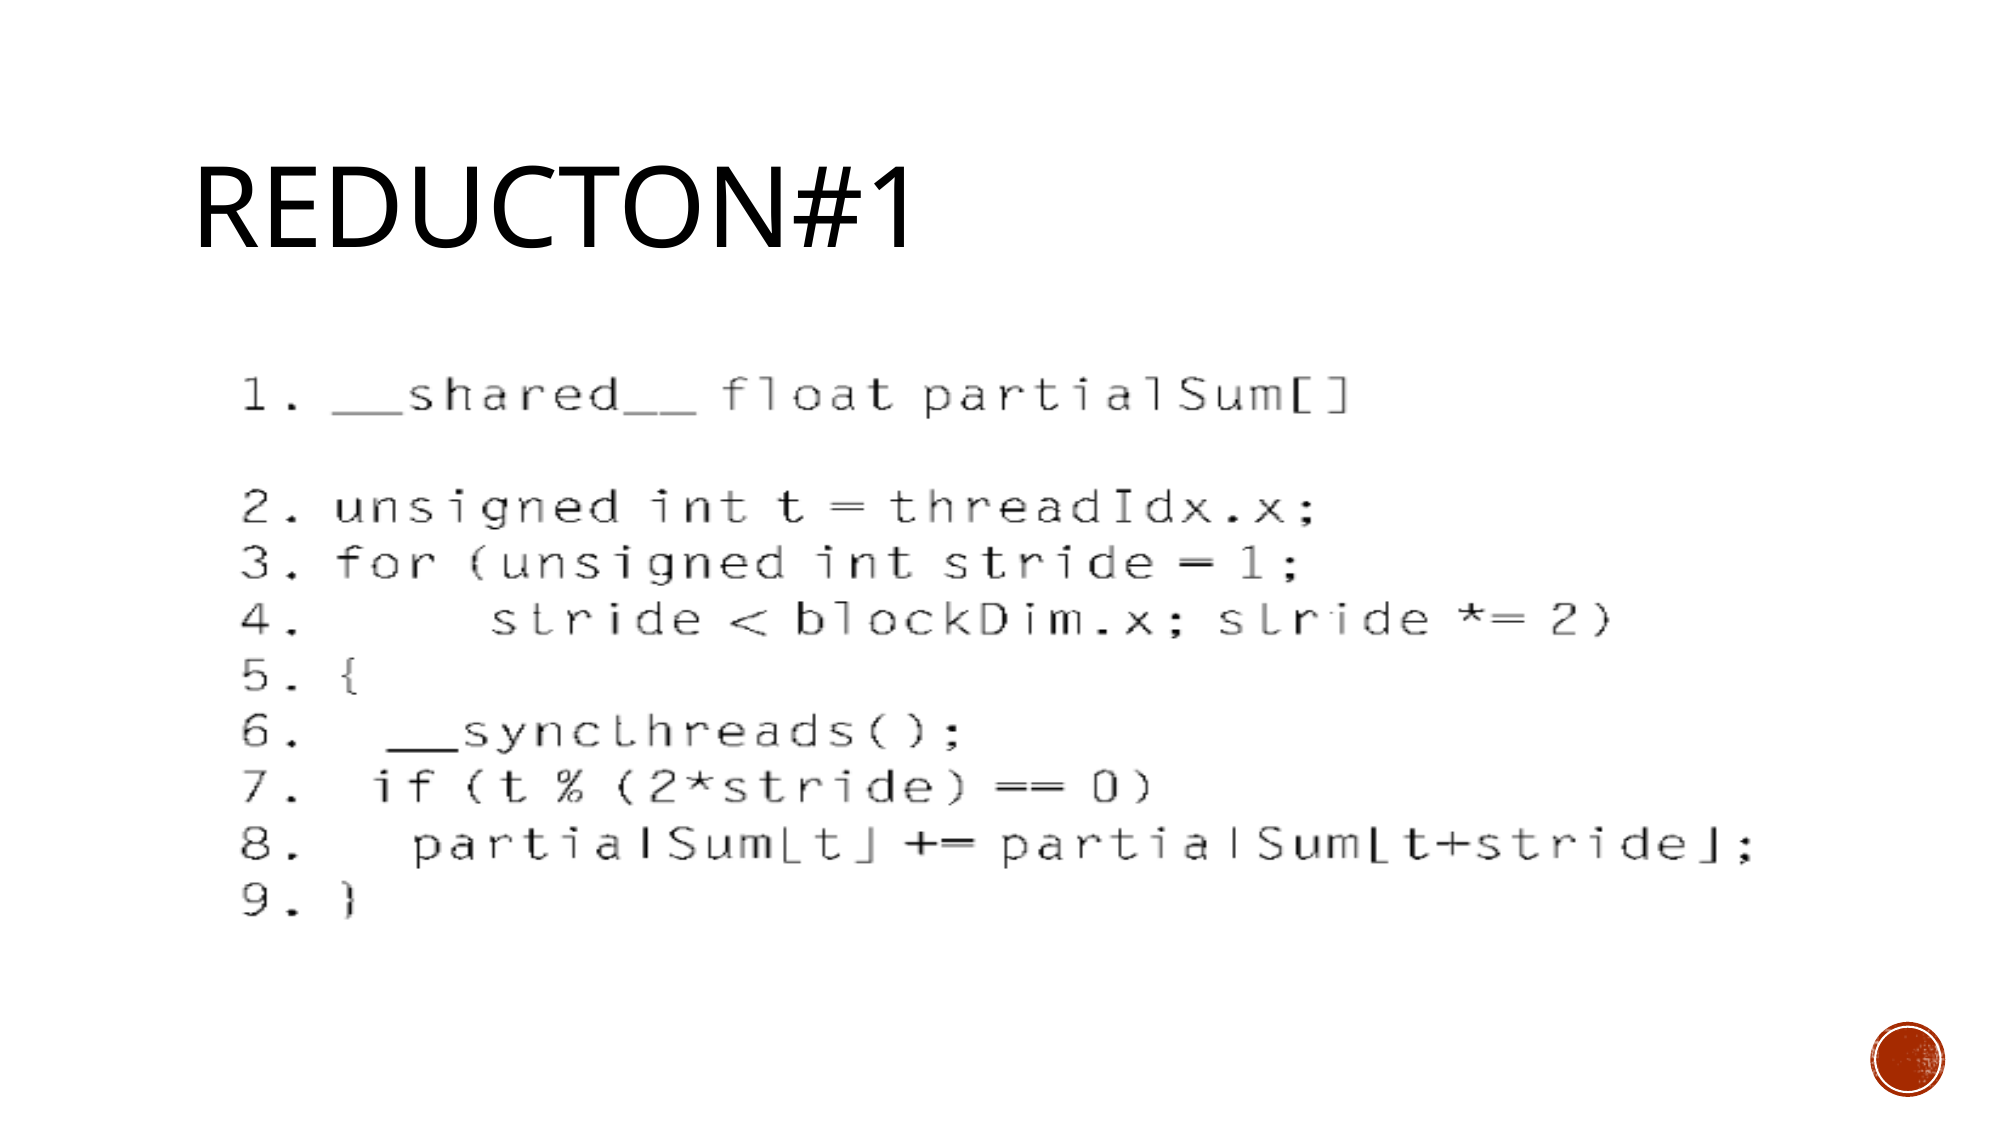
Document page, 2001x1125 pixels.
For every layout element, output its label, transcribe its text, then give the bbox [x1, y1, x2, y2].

title Reducton#1 [175, 79, 1826, 344]
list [176, 354, 1826, 1011]
